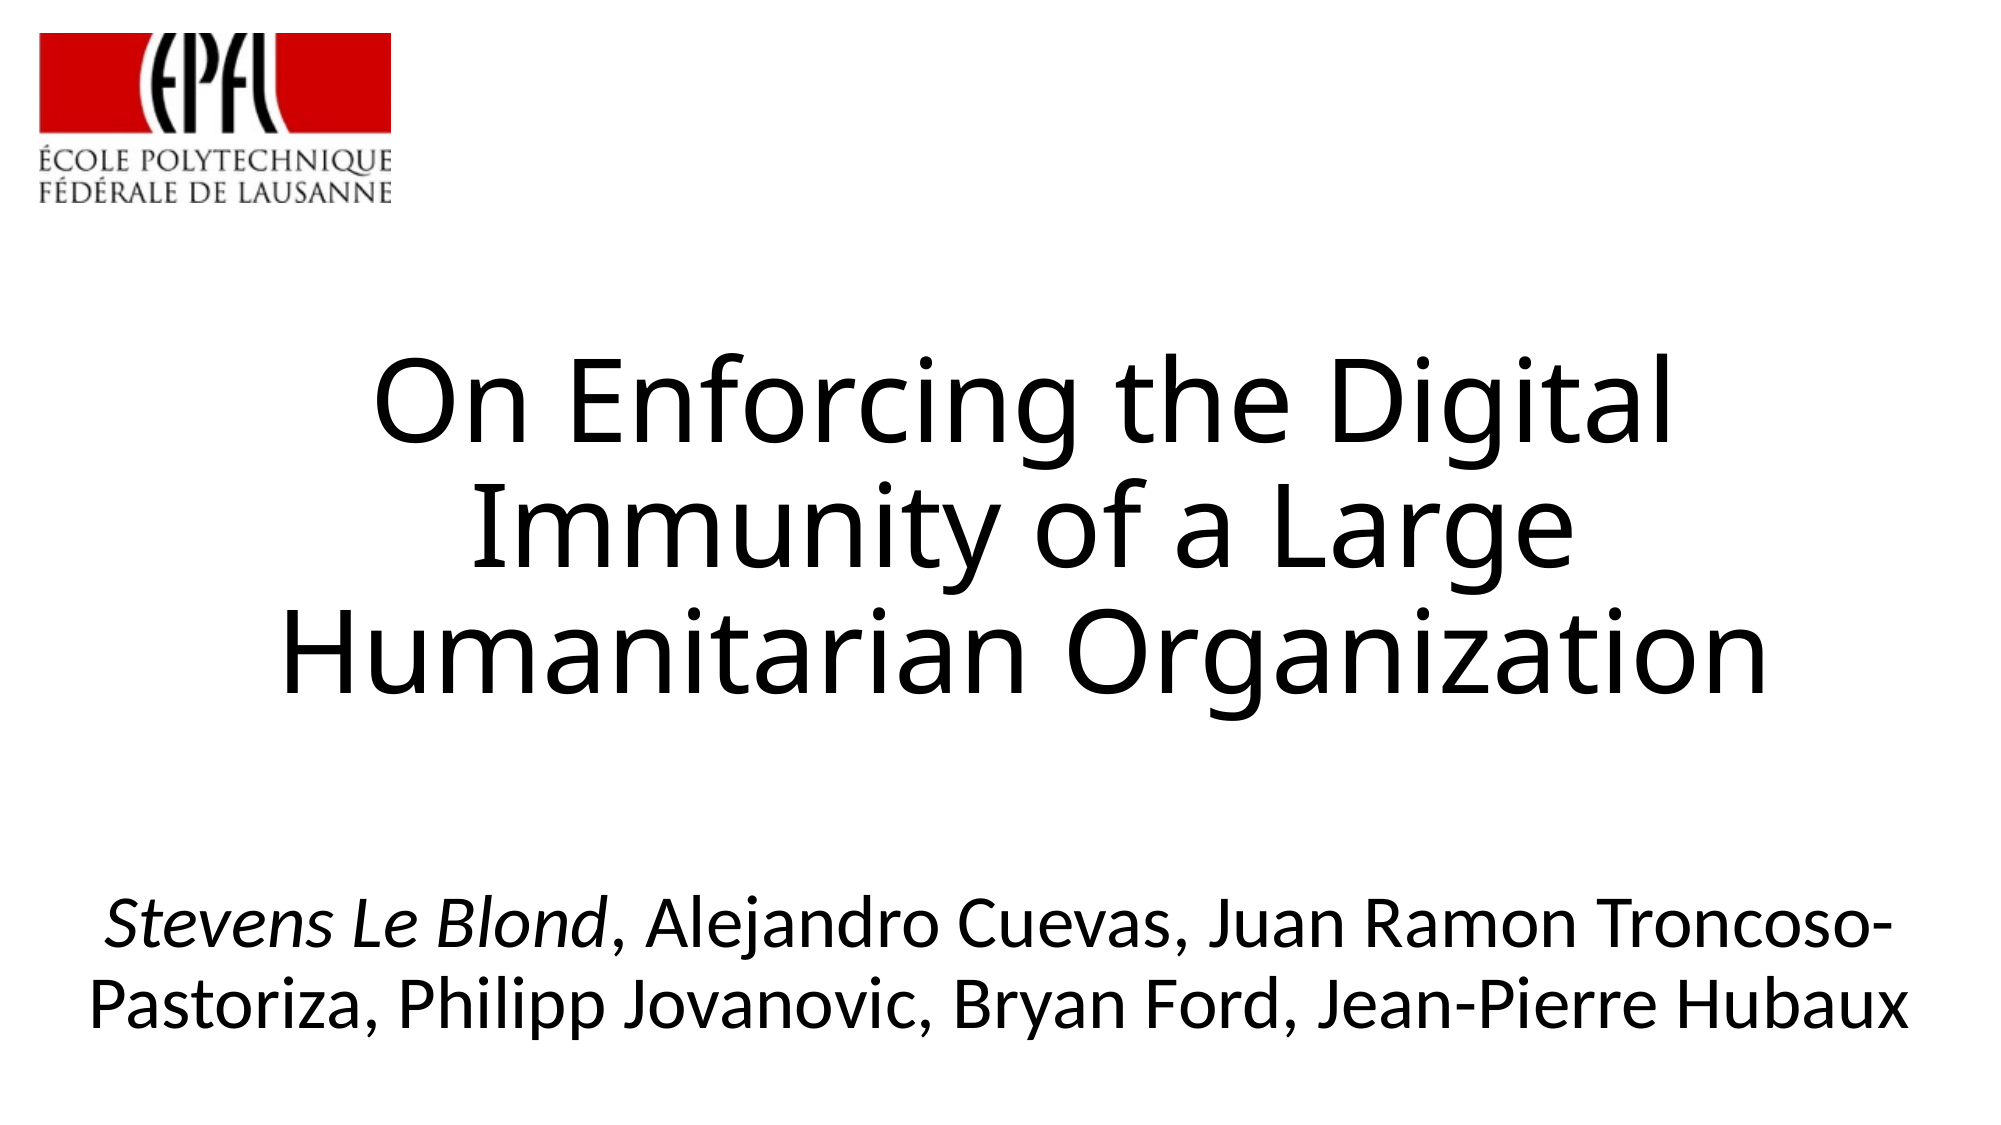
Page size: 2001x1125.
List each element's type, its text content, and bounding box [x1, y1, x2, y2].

subtitle Stevens Le Blond, Alejandro Cuevas, Juan Ramon Troncoso-Pastoriza, Philipp Jovanovic, Bryan Ford, Jean-Pierre Hubaux [0, 875, 2000, 1125]
picture [38, 33, 391, 203]
title On Enforcing the Digital Immunity of a Large Humanitarian Organization [149, 334, 1900, 726]
